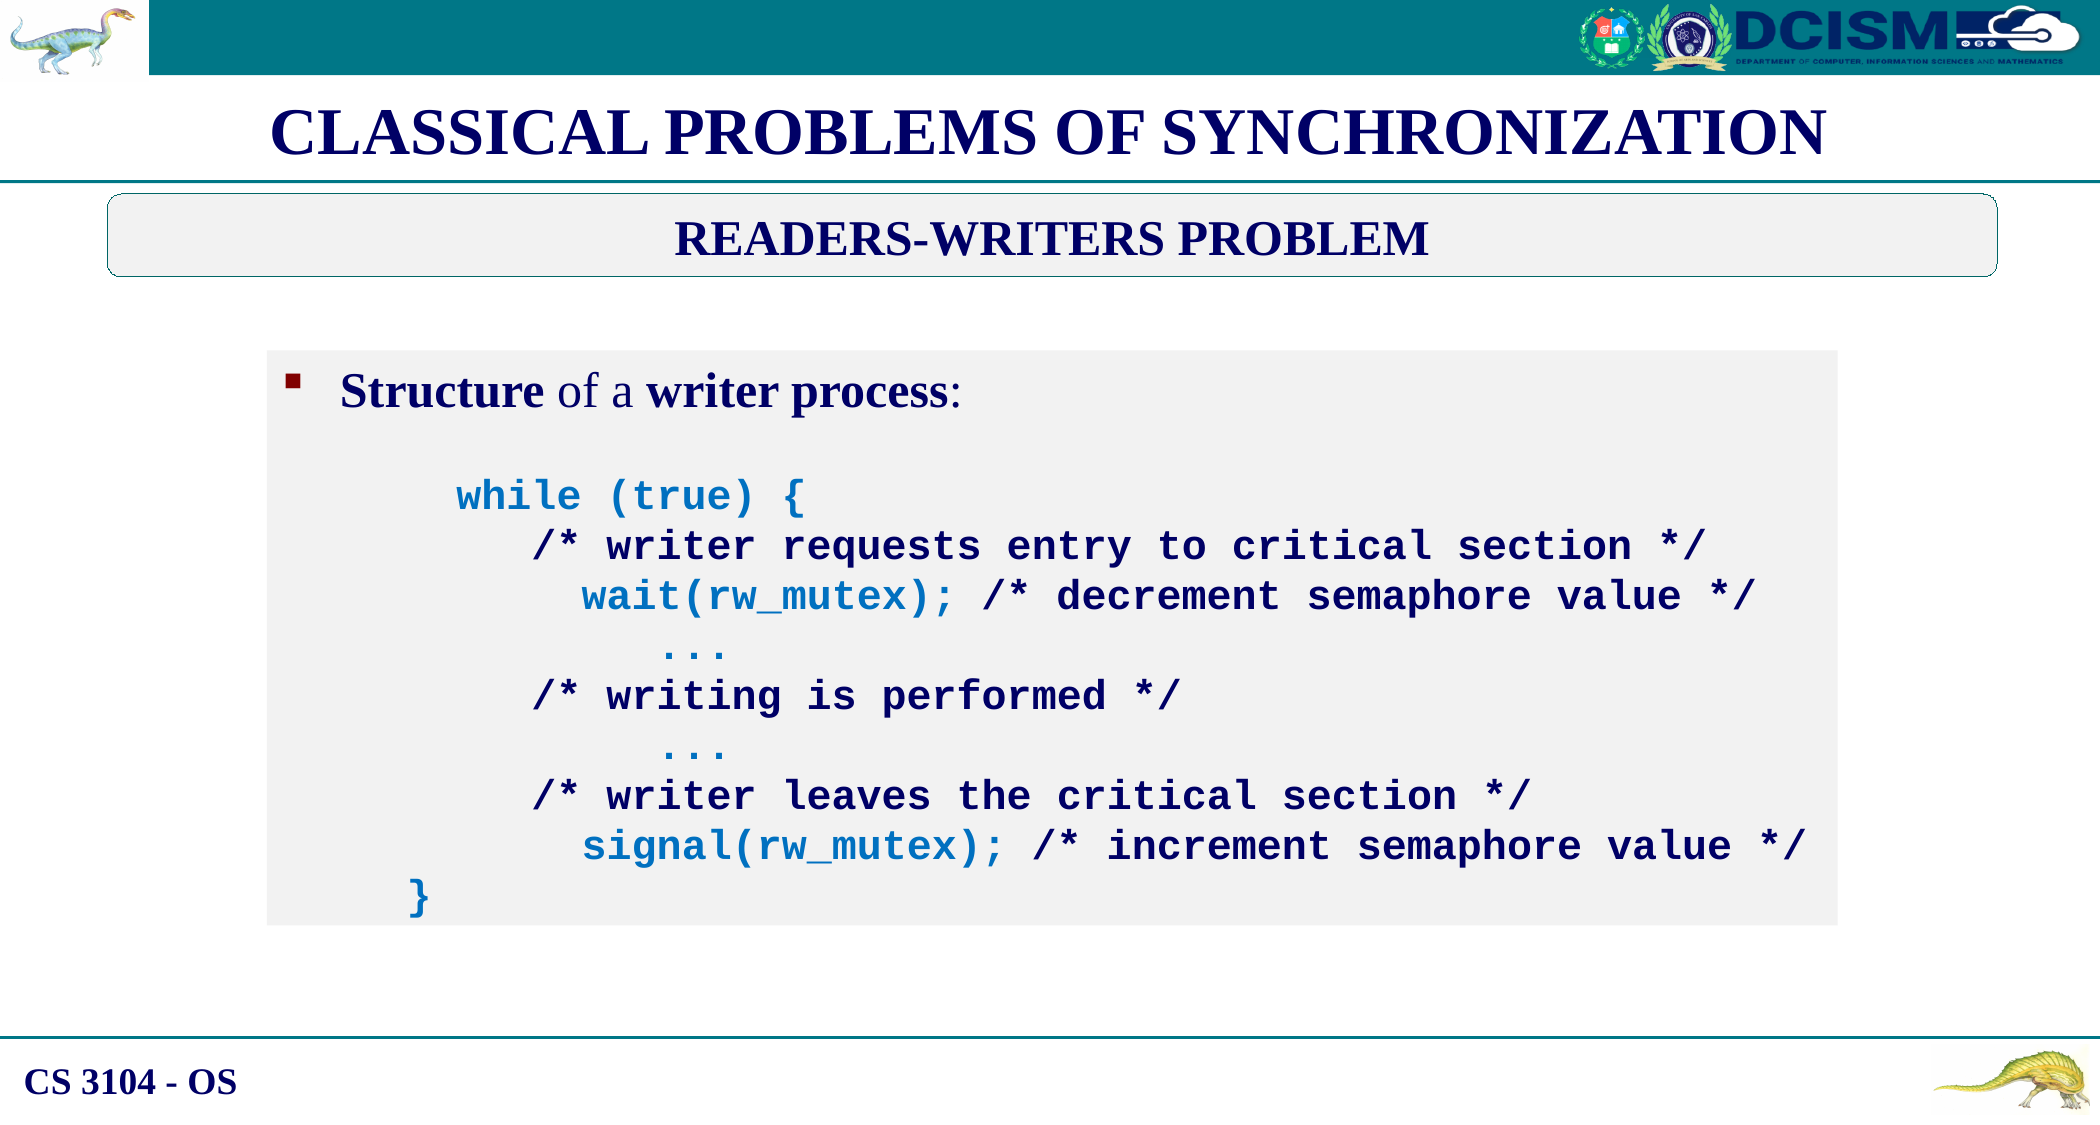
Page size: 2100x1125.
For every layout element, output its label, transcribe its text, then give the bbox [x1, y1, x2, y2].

text_box Structure of a writer process: while (true) { /* writer requests entry to critical section */ wait(rw_mutex); /* decrement semaphore value */ ... /* writing is performed */ ... /* writer leaves the critical section */ signal(rw_mutex); /* increment semaphore value */ } [266, 350, 1838, 926]
picture [1931, 1044, 2090, 1115]
picture [1572, 0, 2094, 76]
text_box CLASSICAL PROBLEMS OF SYNCHRONIZATION [16, 80, 2083, 176]
text_box READERS-WRITERS PROBLEM [107, 193, 1998, 277]
picture [0, 0, 149, 82]
